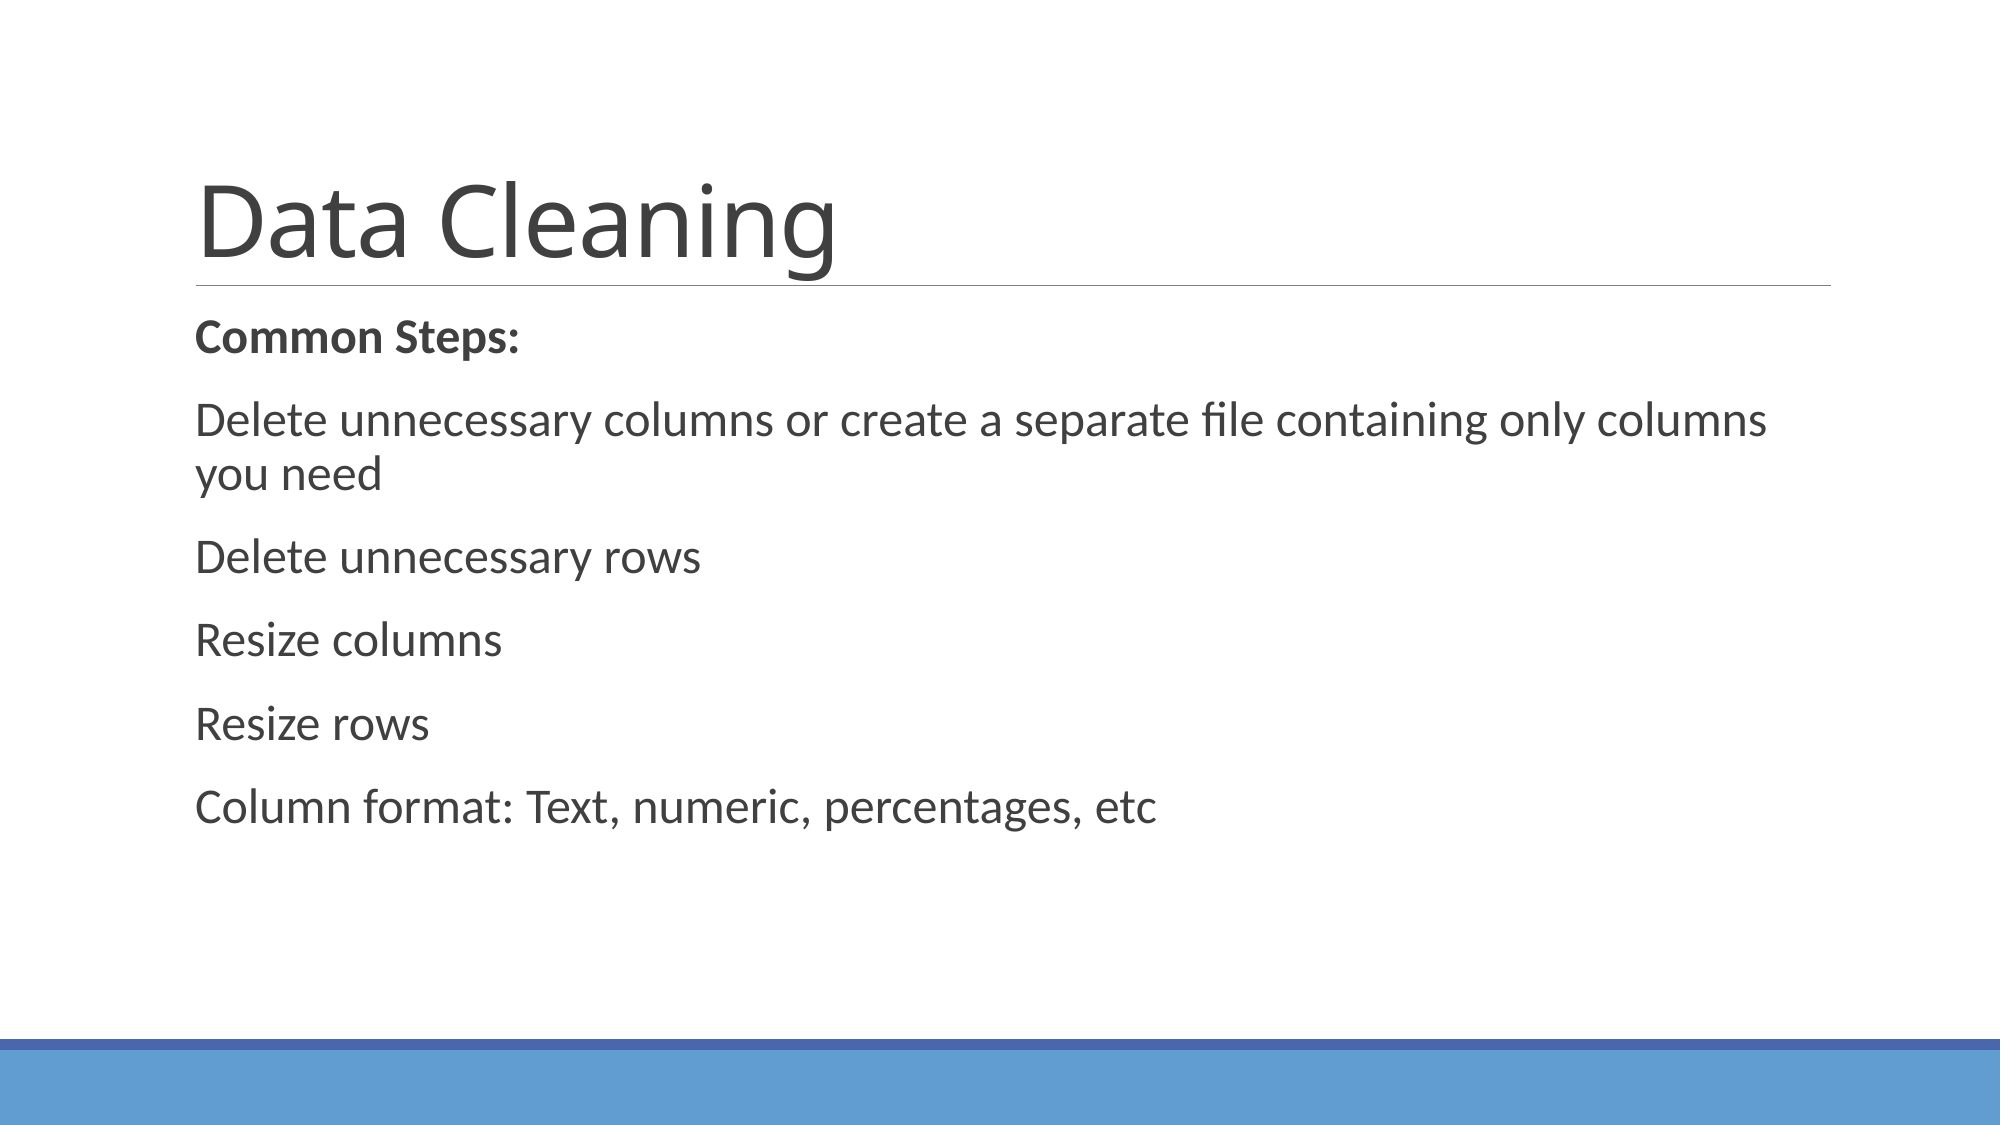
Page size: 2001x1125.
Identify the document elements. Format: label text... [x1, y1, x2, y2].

title Data Cleaning [180, 47, 1830, 285]
list Common Steps: Delete unnecessary columns or create a separate file containing only columns you need Delete unnecessary rows Resize columns Resize rows Column format: Text, numeric, percentages, etc [180, 302, 1830, 963]
